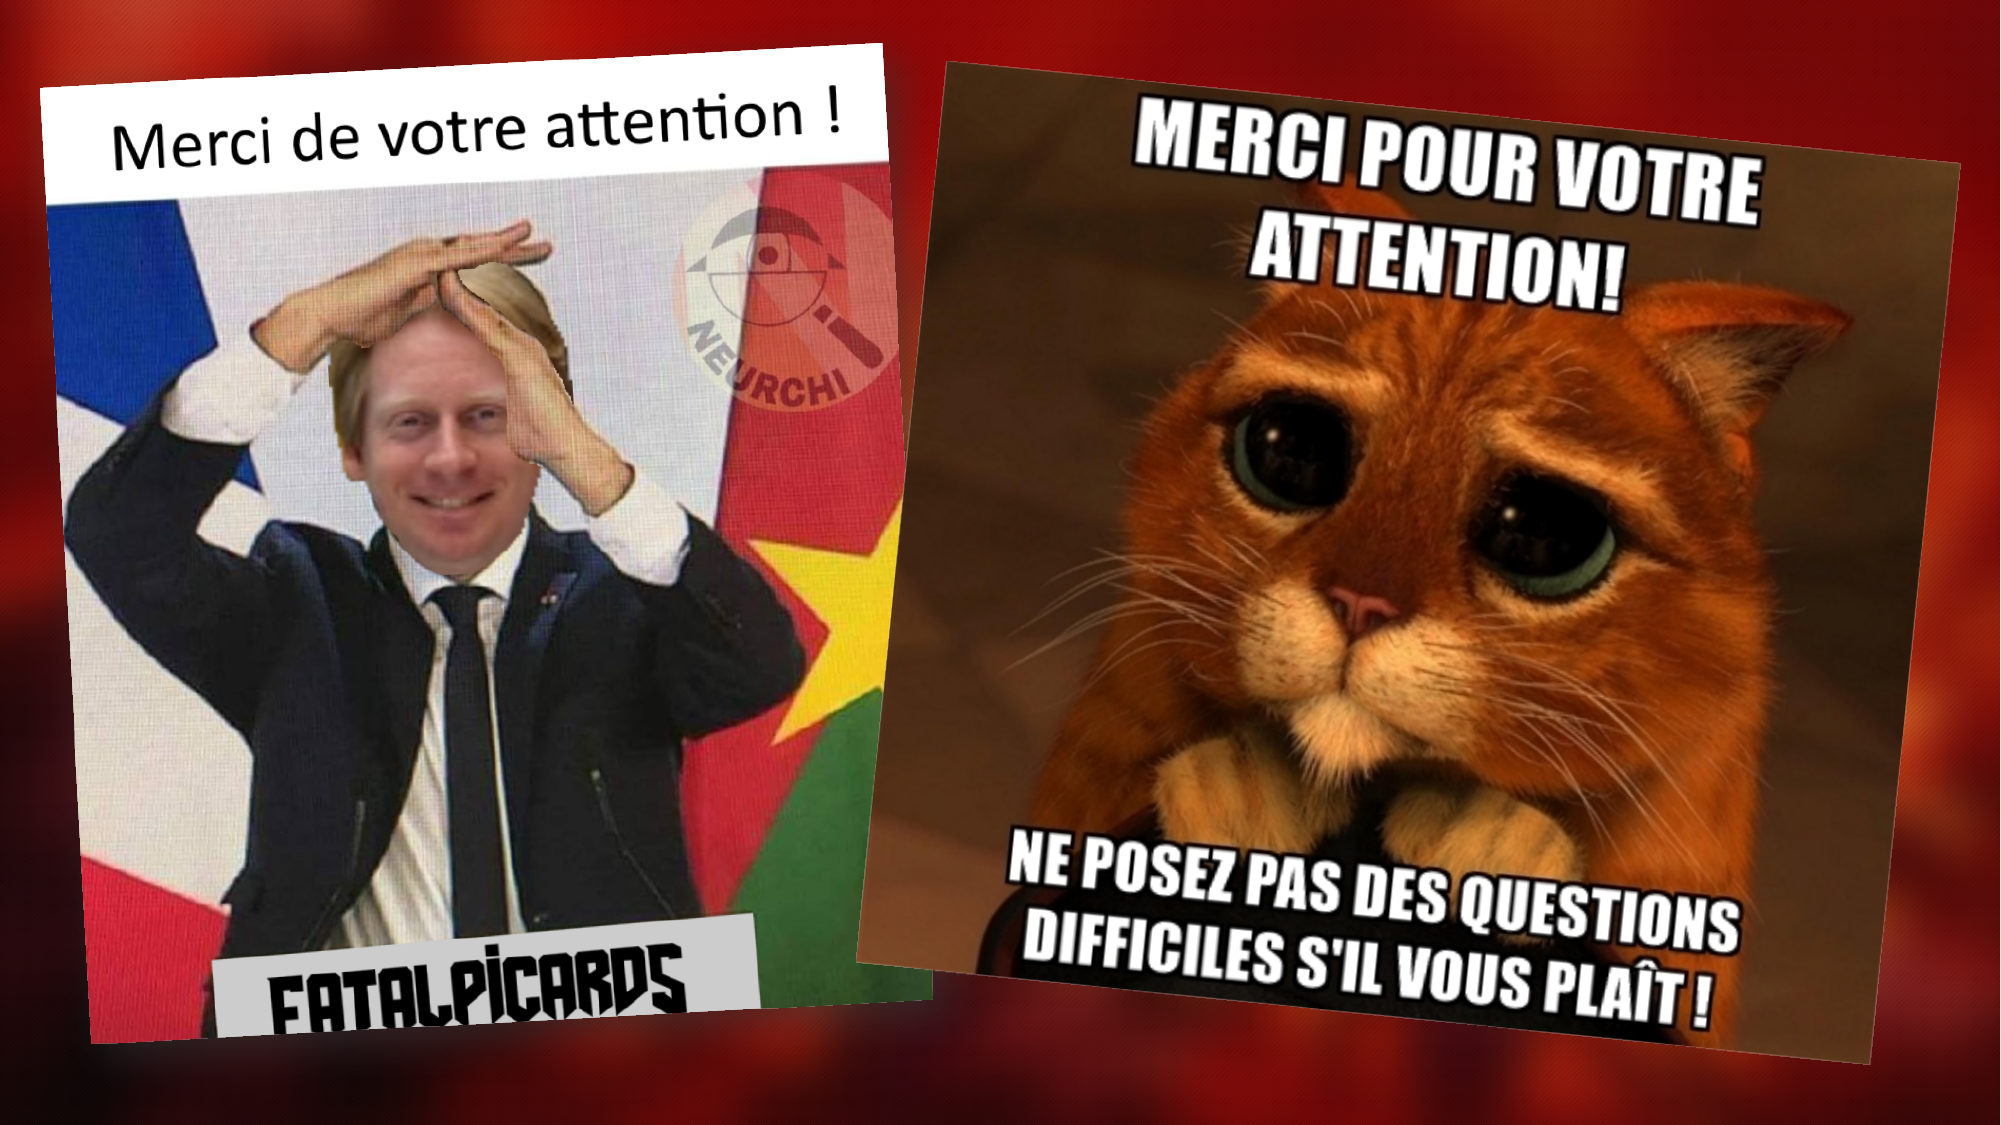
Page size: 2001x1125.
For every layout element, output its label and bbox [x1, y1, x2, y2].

picture [0, 0, 2001, 1125]
list [63, 63, 909, 1023]
